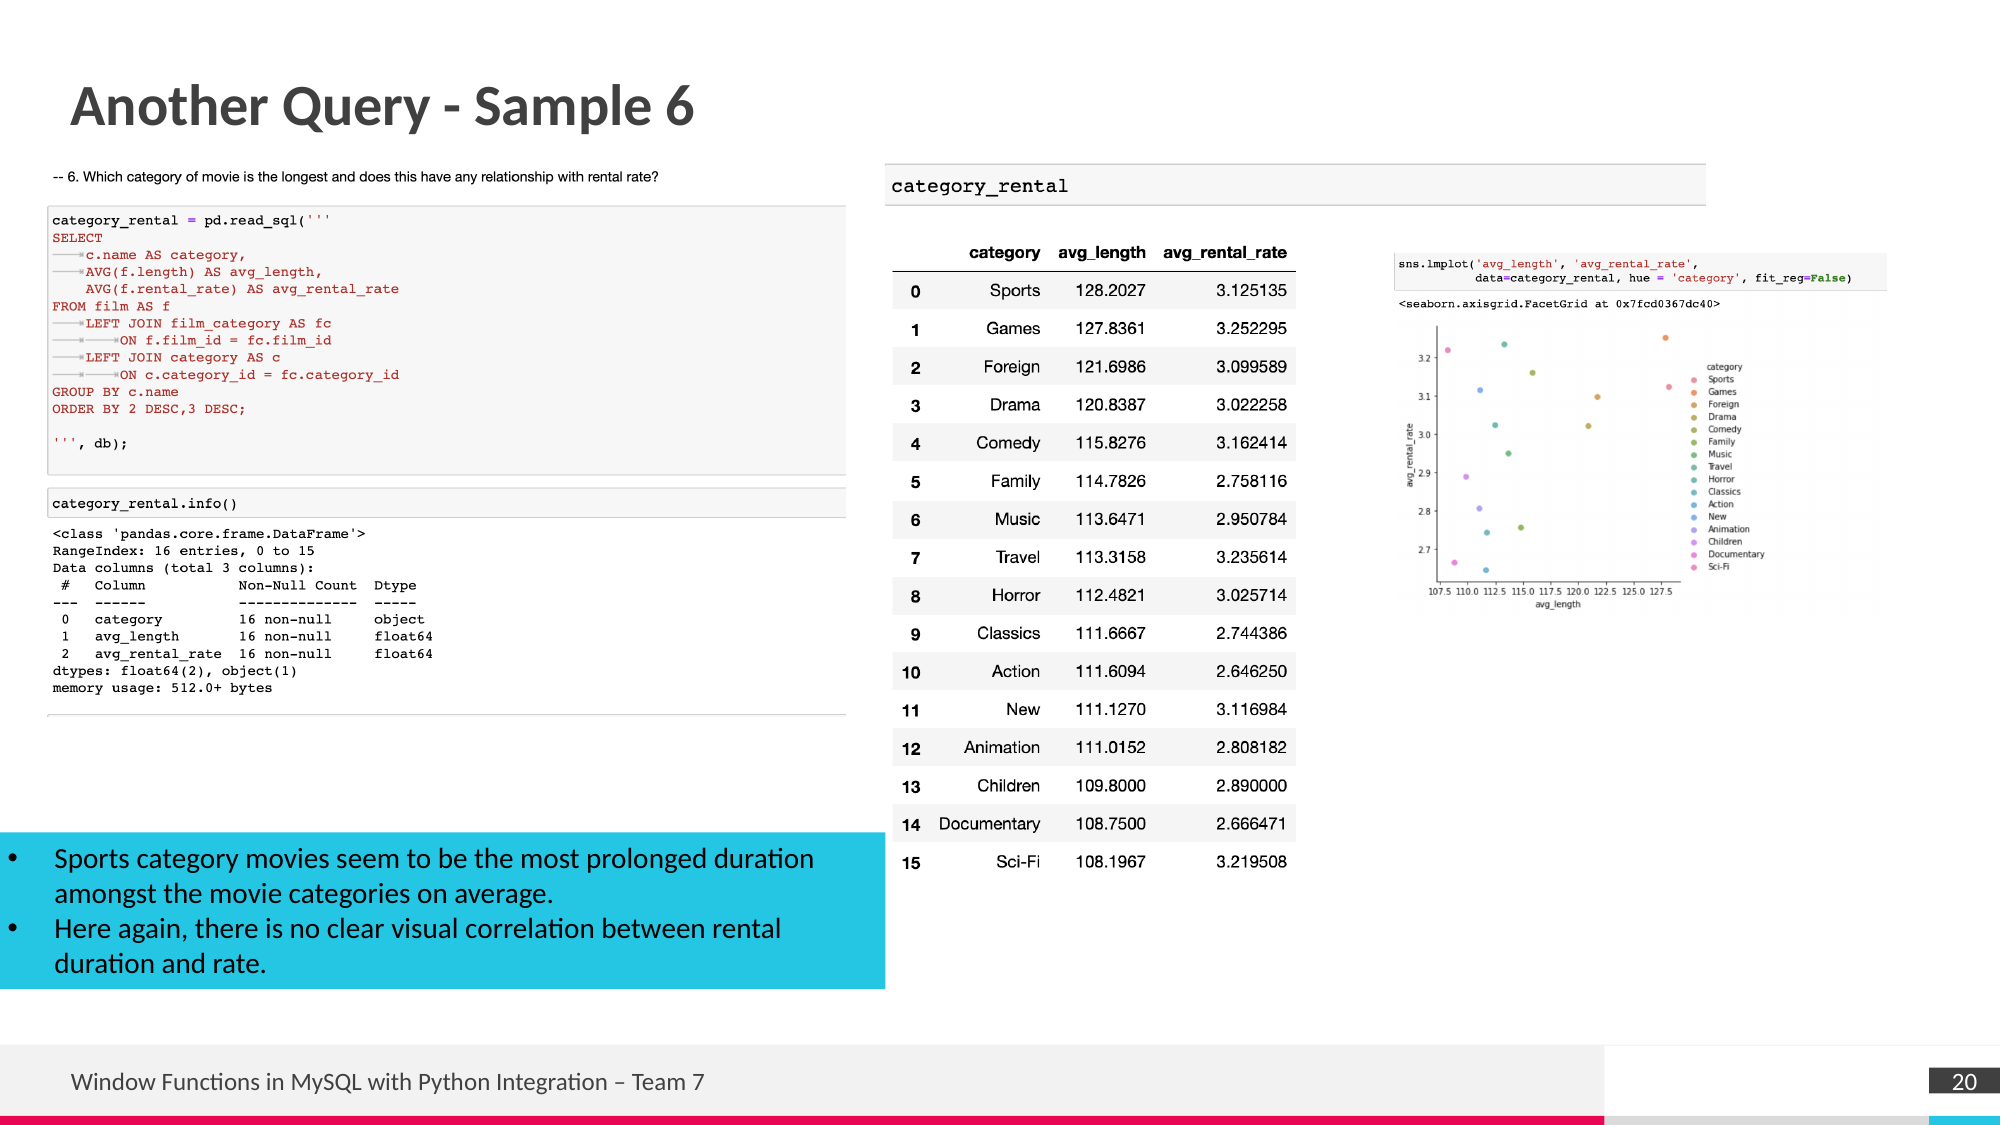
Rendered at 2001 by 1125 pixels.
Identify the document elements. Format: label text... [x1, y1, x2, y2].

picture [885, 159, 1888, 887]
slide_number 18 [1929, 1067, 2000, 1094]
text_box Sports category movies seem to be the most prolonged duration amongst the movie categories on average. Here again, there is no clear visual correlation between rental duration and rate. [0, 832, 886, 989]
picture [47, 157, 846, 718]
text_box Window Functions in MySQL with Python Integration – Team 7 [70, 1067, 1000, 1094]
title Another Query - Sample 6 [70, 70, 1932, 142]
